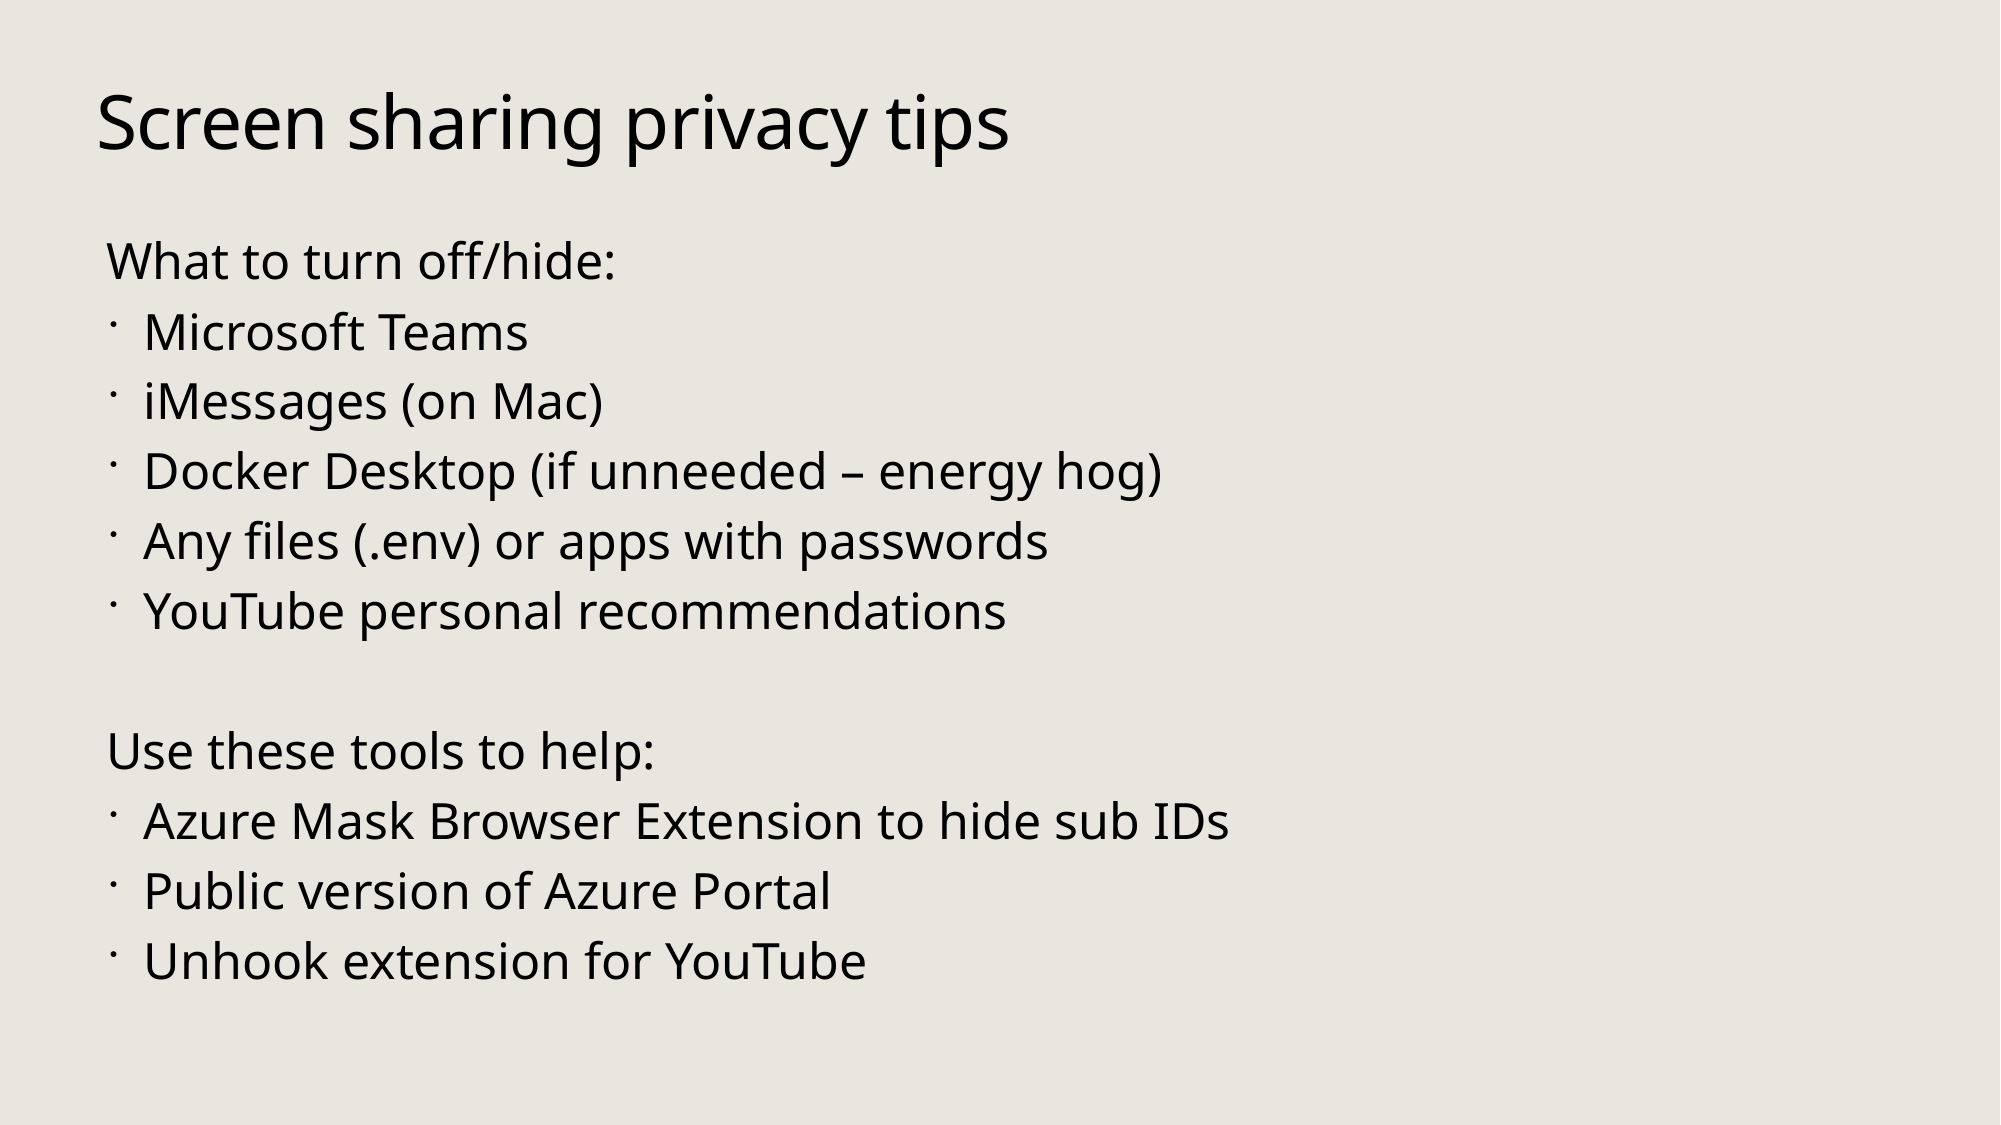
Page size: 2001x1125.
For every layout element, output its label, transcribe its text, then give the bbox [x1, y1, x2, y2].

title Screen sharing privacy tips [96, 75, 1904, 166]
list What to turn off/hide: Microsoft Teams iMessages (on Mac) Docker Desktop (if unneeded – energy hog) Any files (.env) or apps with passwords YouTube personal recommendations Use these tools to help: Azure Mask Browser Extension to hide sub IDs Public version of Azure Portal Unhook extension for YouTube [105, 229, 1885, 1060]
